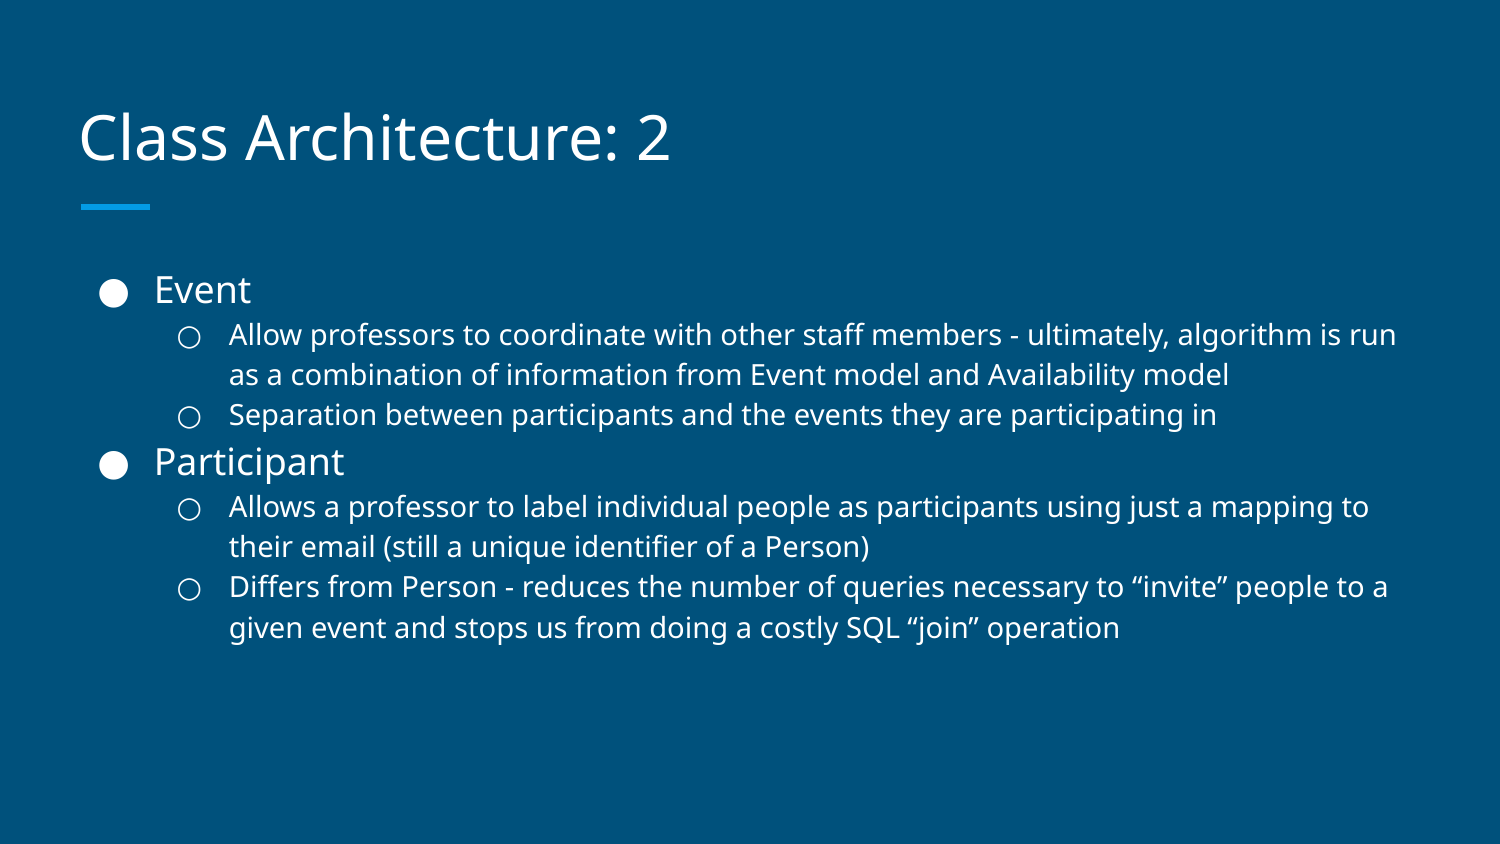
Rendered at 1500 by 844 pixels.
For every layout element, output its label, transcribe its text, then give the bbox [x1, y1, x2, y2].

title Class Architecture: 2 [63, 75, 1437, 188]
list Event Allow professors to coordinate with other staff members - ultimately, algorithm is run as a combination of information from Event model and Availability model Separation between participants and the events they are participating in Participant Allows a professor to label individual people as participants using just a mapping to their email (still a unique identifier of a Person) Differs from Person - reduces the number of queries necessary to “invite” people to a given event and stops us from doing a costly SQL “join” operation [63, 244, 1437, 750]
